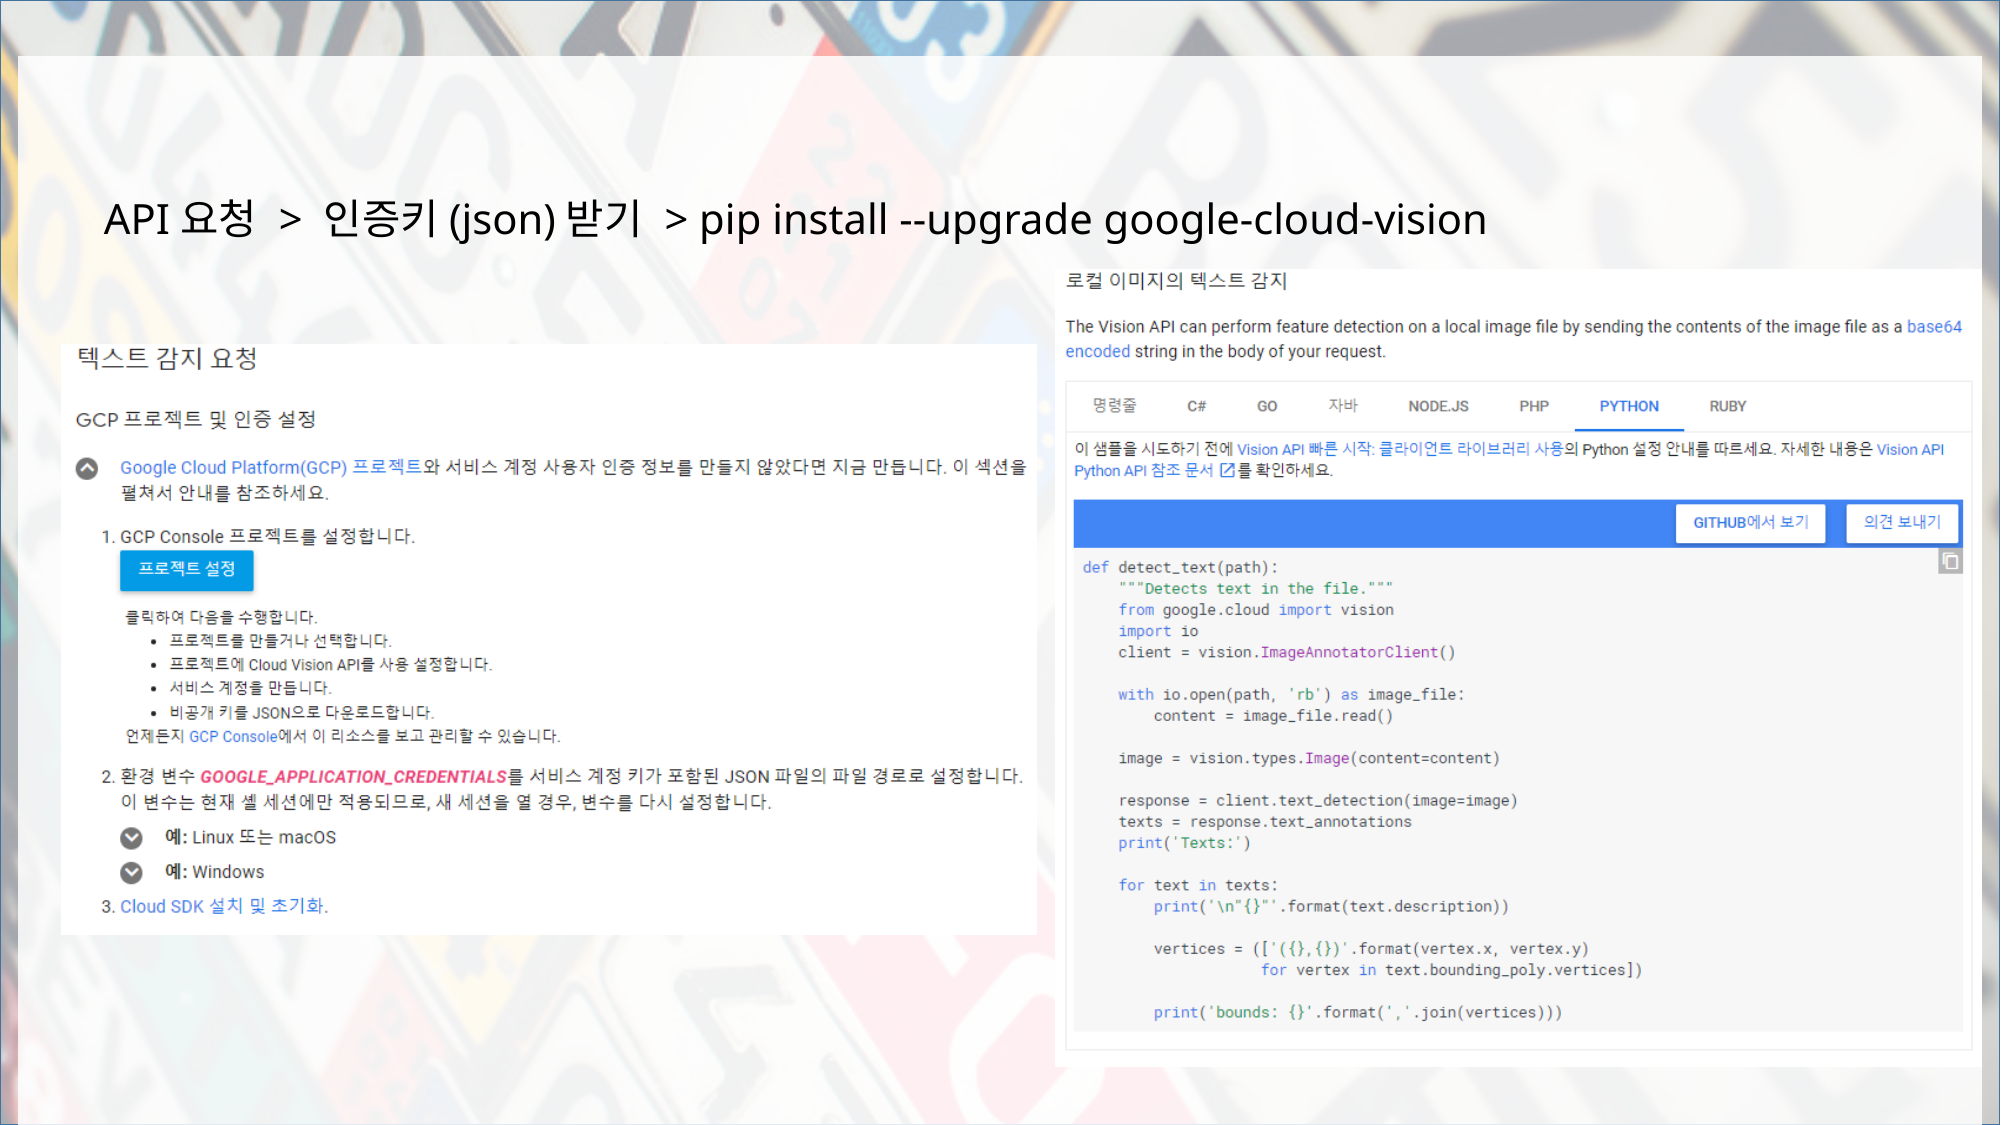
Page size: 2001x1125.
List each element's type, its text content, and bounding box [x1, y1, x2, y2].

text_box [0, 0, 2000, 1125]
picture [61, 344, 1037, 935]
text_box API요청 > 인증키(json)받기 > pip install --upgrade google-cloud-vision [88, 153, 1711, 289]
picture [1055, 269, 1982, 1067]
text_box [17, 55, 1983, 1125]
